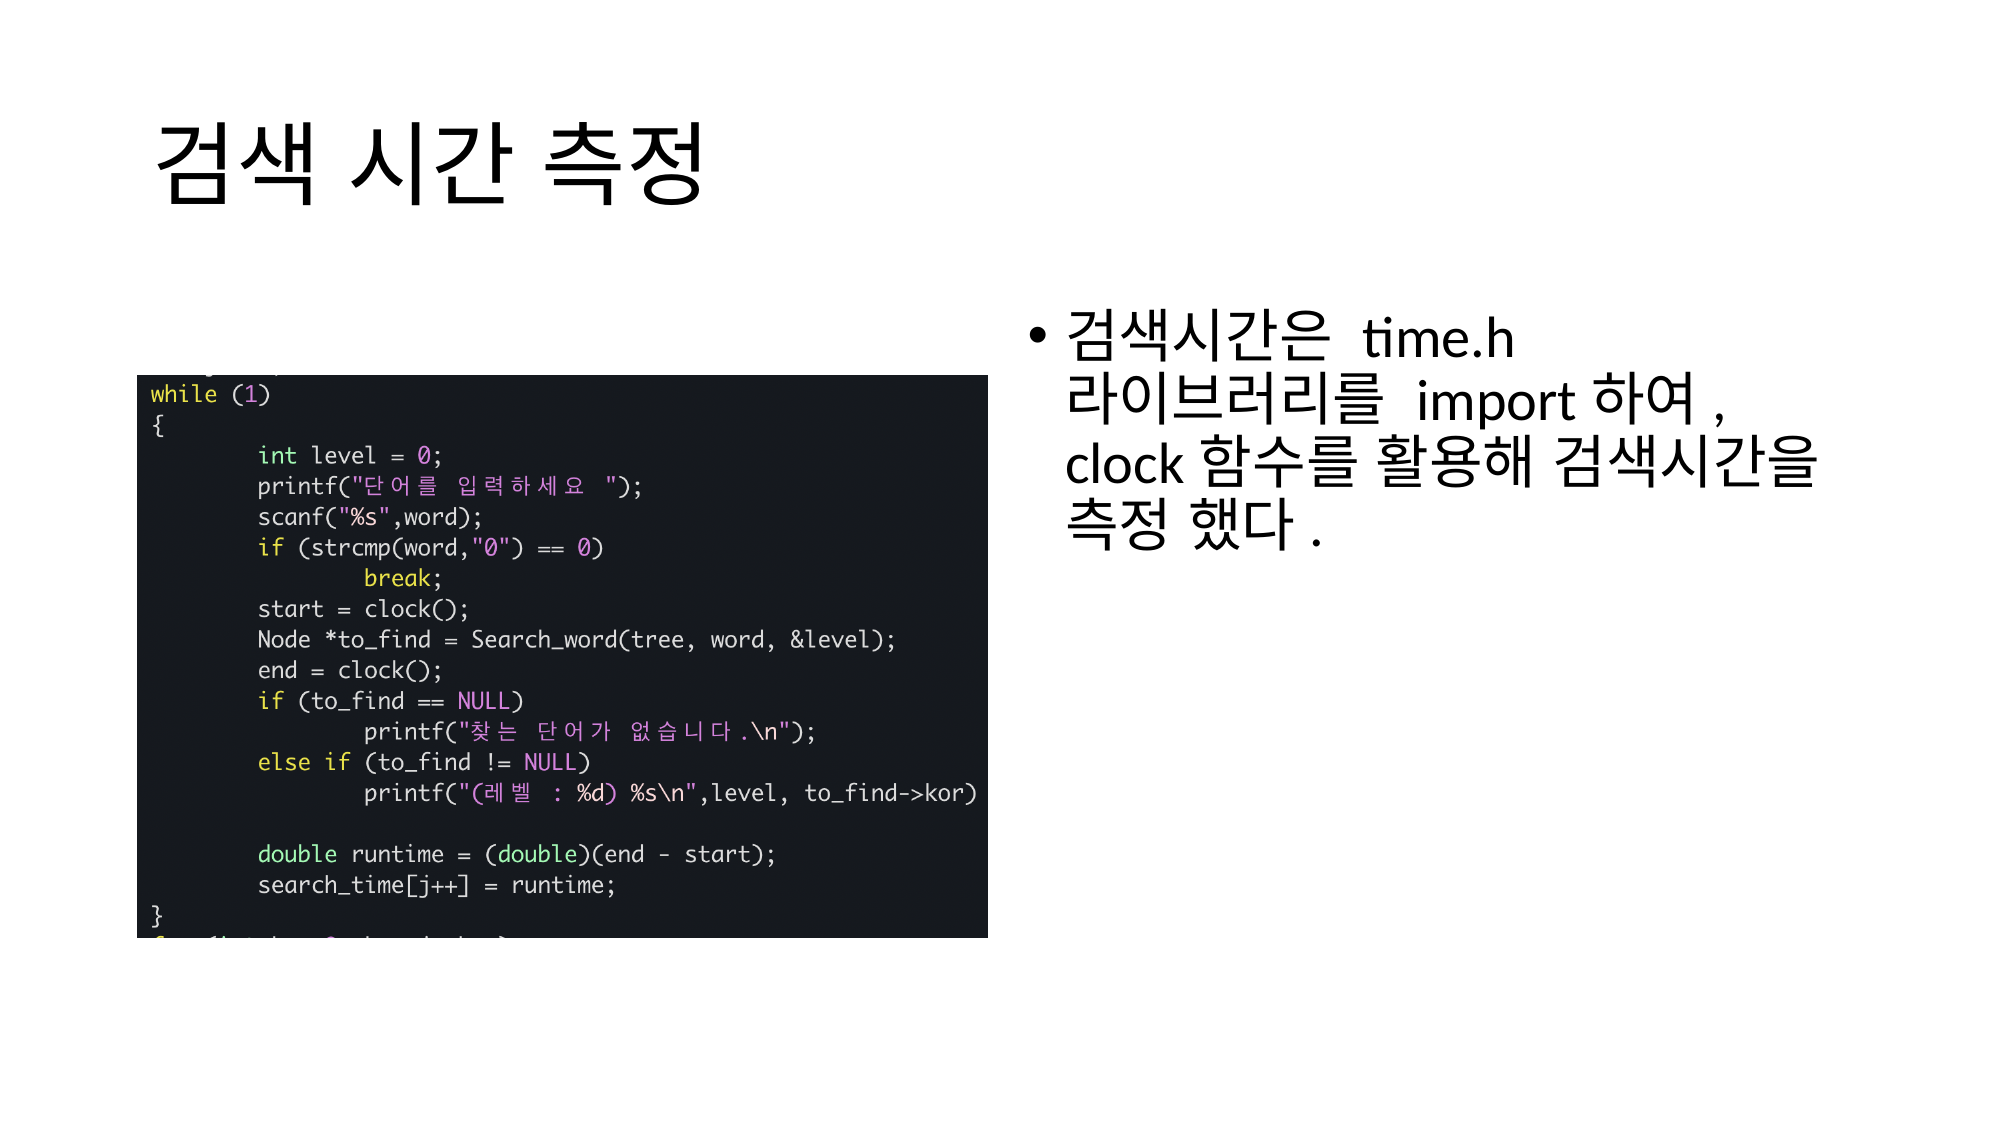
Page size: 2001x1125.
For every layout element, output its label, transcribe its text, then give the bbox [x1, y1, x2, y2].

title 검색 시간 측정 [137, 59, 1863, 278]
list 검색시간은 time.h 라이브러리를 import하여, clock함수를 활용해 검색시간을 측정 했다. [1012, 299, 1863, 1014]
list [137, 375, 988, 938]
